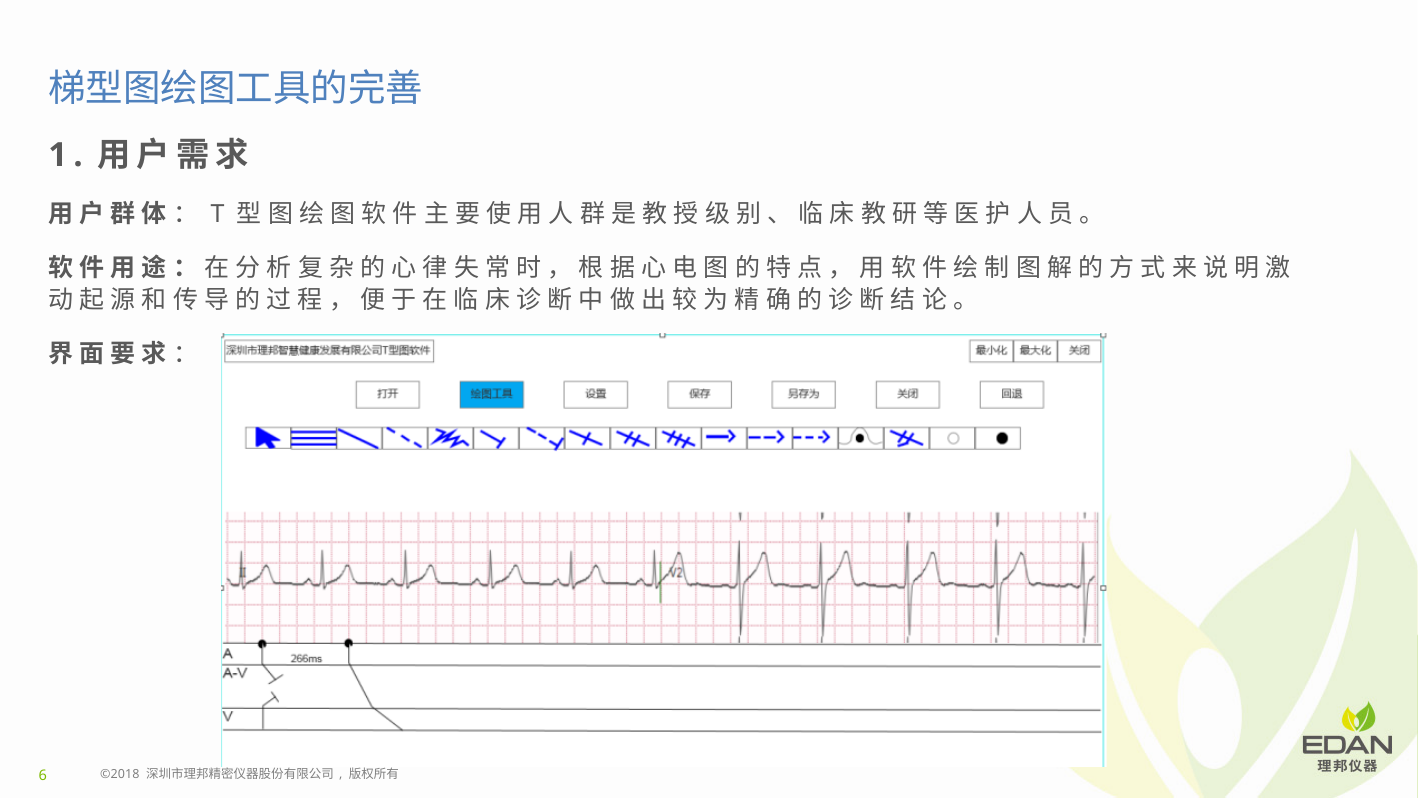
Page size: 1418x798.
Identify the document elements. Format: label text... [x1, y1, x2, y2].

picture [0, 0, 1418, 798]
list 1.用户需求 用户群体：T型图绘图软件主要使用人群是教授级别、临床教研等医护人员。 软件用途：在分析复杂的心律失常时，根据心电图的特点，用软件绘制图解的方式来说明激动起源和传导的过程，便于在临床诊断中做出较为精确的诊断结论。 界面要求： [35, 123, 1313, 513]
list 梯型图绘图工具的完善 [35, 57, 1010, 117]
